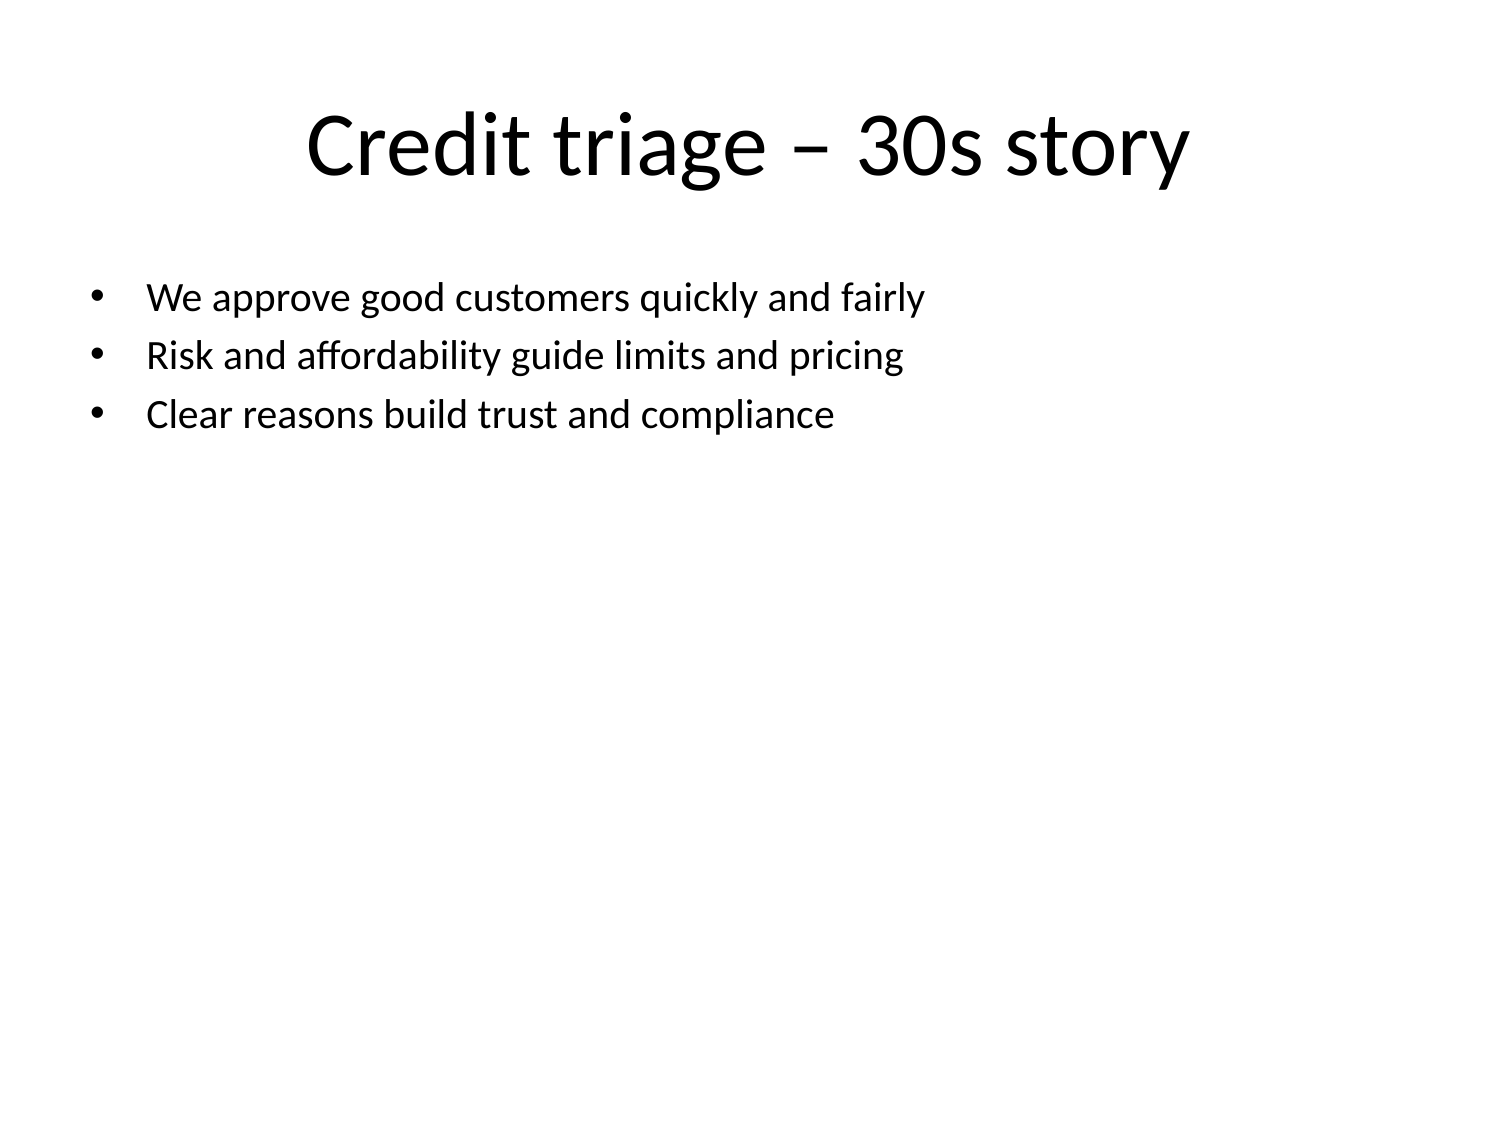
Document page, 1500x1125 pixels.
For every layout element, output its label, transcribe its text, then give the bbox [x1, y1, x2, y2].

list We approve good customers quickly and fairly Risk and affordability guide limits and pricing Clear reasons build trust and compliance [75, 262, 1425, 1005]
title Credit triage – 30s story [75, 45, 1425, 233]
